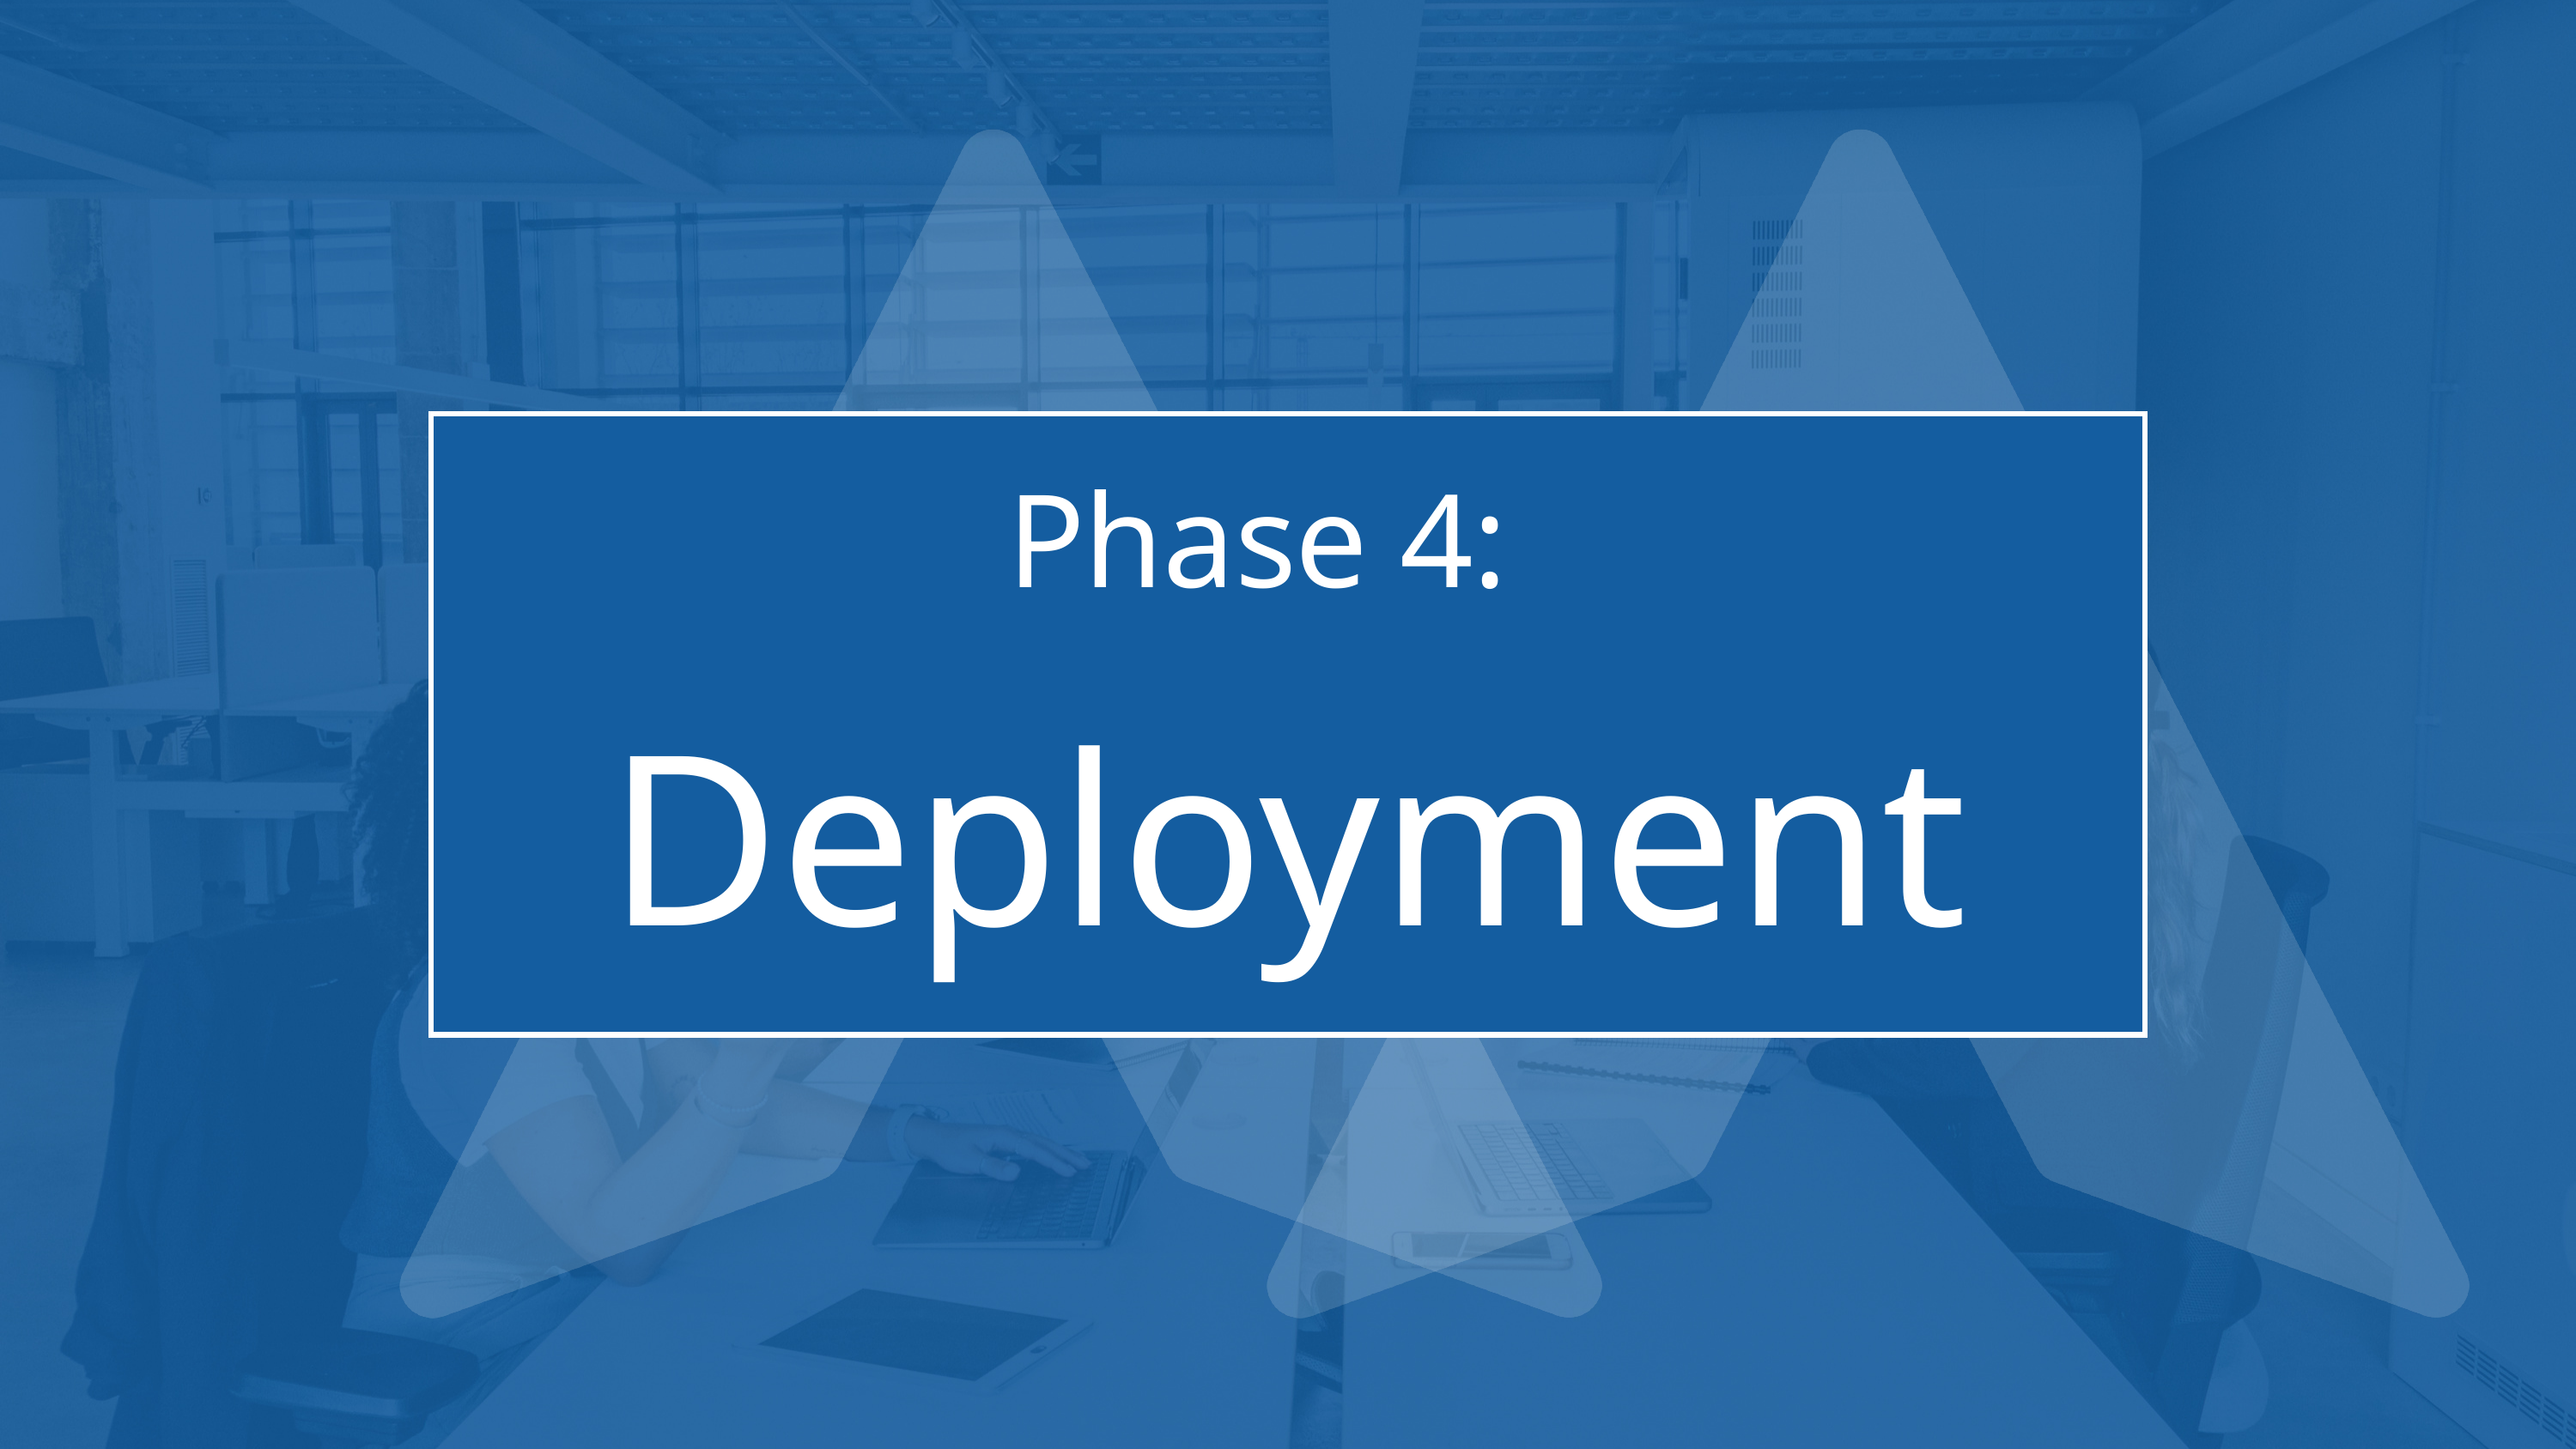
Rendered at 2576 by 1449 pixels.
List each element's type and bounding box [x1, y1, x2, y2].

text_box [1612, 123, 2479, 1326]
text_box [0, 0, 2576, 1449]
text_box [390, 123, 1612, 1326]
text_box [430, 413, 2145, 1035]
